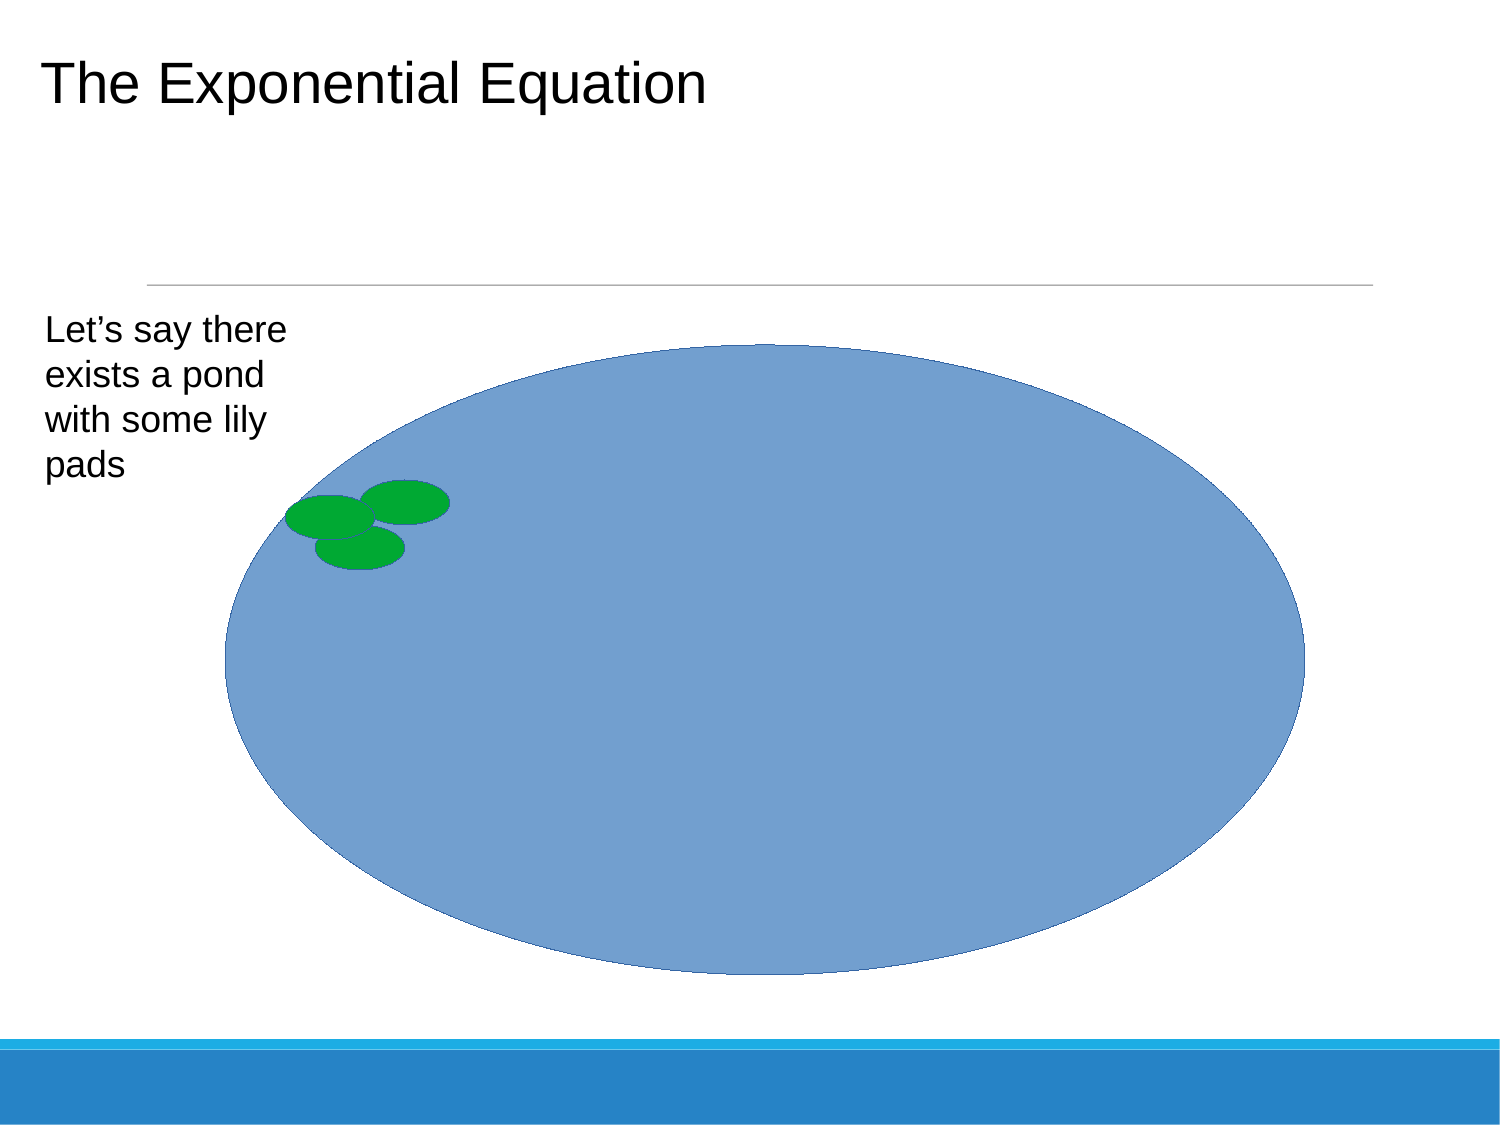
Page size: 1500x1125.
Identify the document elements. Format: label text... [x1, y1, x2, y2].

text_box Let’s say there exists a pond with some lily pads [30, 297, 315, 480]
text_box [315, 526, 405, 570]
text_box [285, 495, 375, 540]
text_box [225, 344, 1305, 975]
text_box [360, 479, 450, 525]
text_box The Exponential Equation [15, 14, 735, 145]
